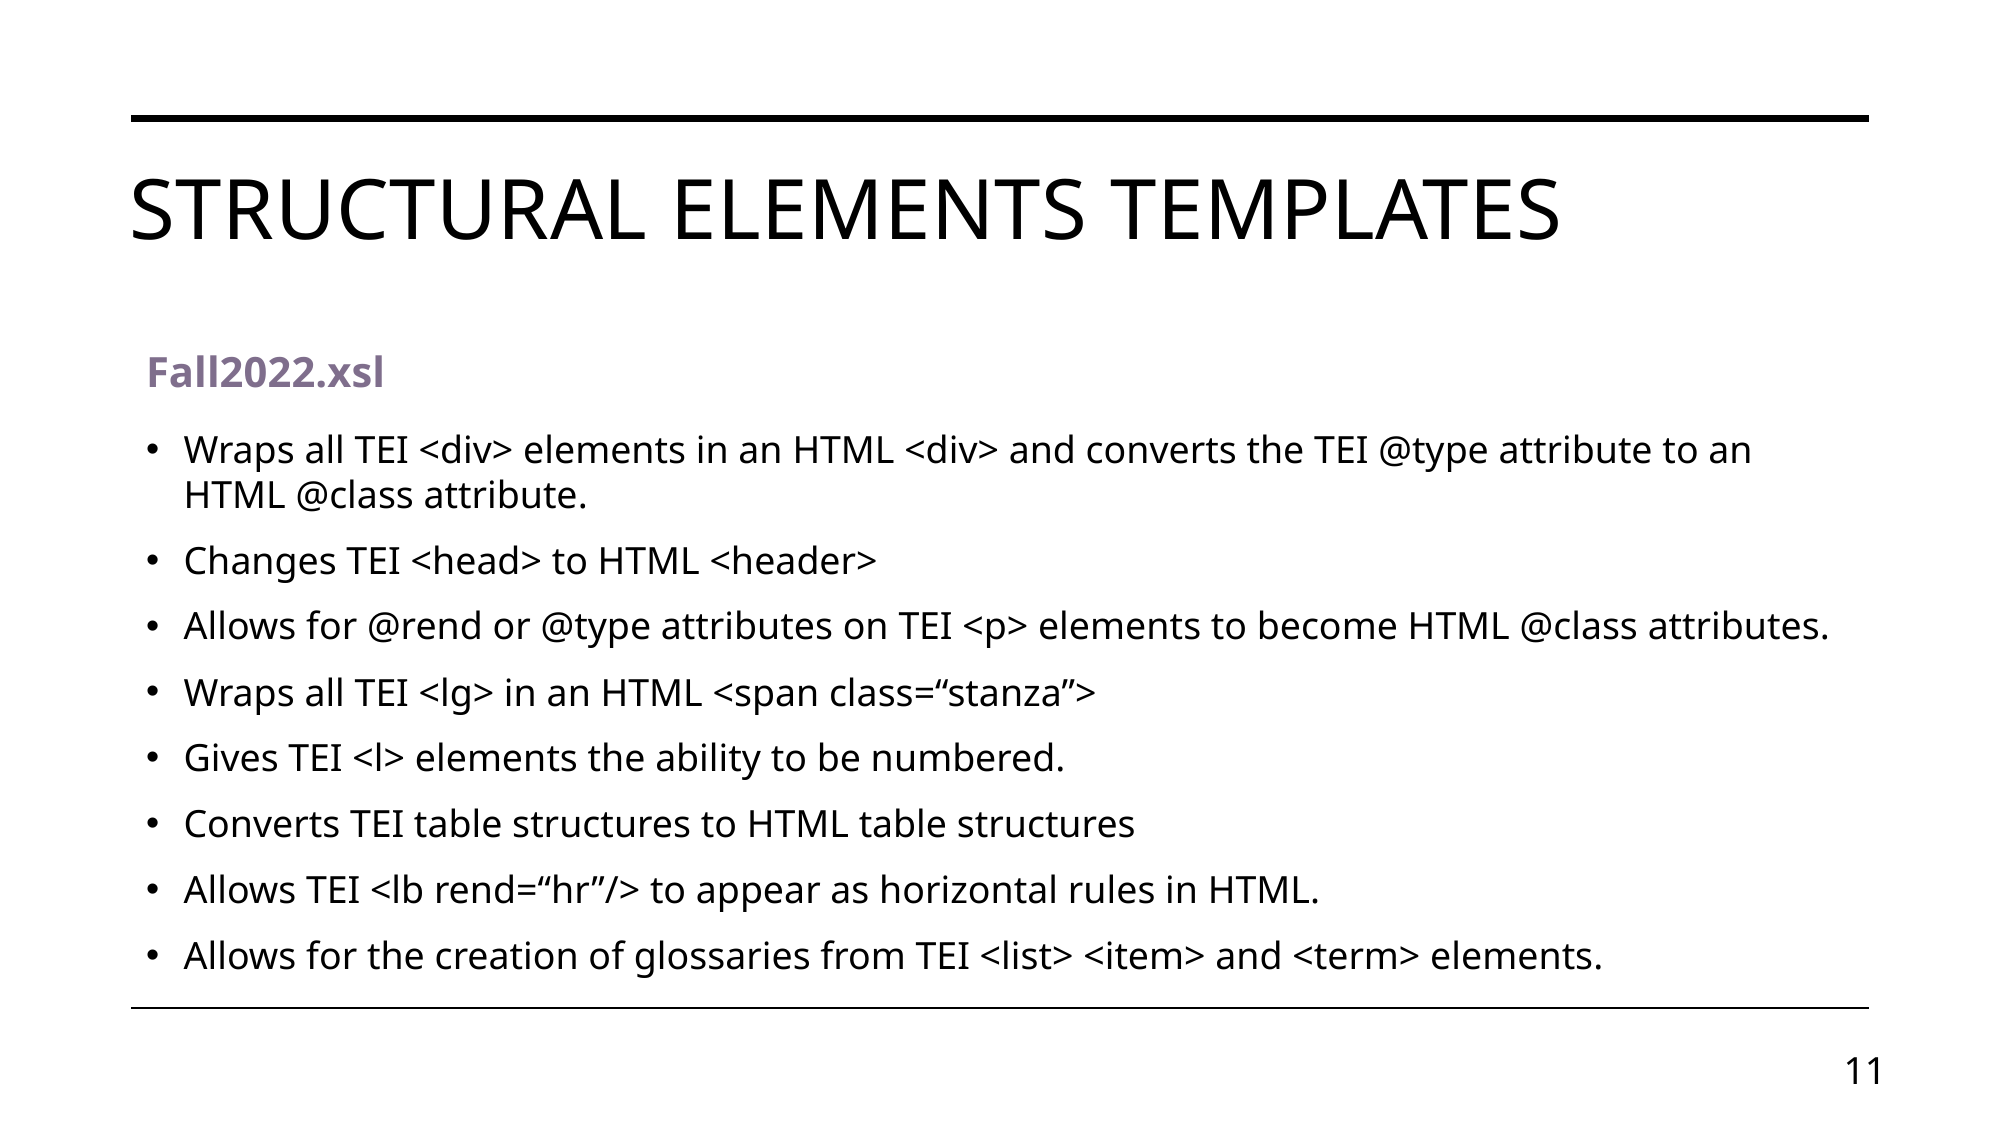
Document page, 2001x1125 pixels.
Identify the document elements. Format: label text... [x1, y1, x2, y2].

list Wraps all TEI <div> elements in an HTML <div> and converts the TEI @type attribute to an HTML @class attribute. Changes TEI <head> to HTML <header> Allows for @rend or @type attributes on TEI <p> elements to become HTML @class attributes. Wraps all TEI <lg> in an HTML <span class=“stanza”> Gives TEI <l> elements the ability to be numbered. Converts TEI table structures to HTML table structures Allows TEI <lb rend=“hr”/> to appear as horizontal rules in HTML. Allows for the creation of glossaries from TEI <list> <item> and <term> elements. [131, 418, 1869, 1007]
slide_number 11 [1791, 1042, 1902, 1103]
title Structural Elements Templates [114, 149, 1869, 283]
list Fall2022.xsl [131, 328, 967, 415]
